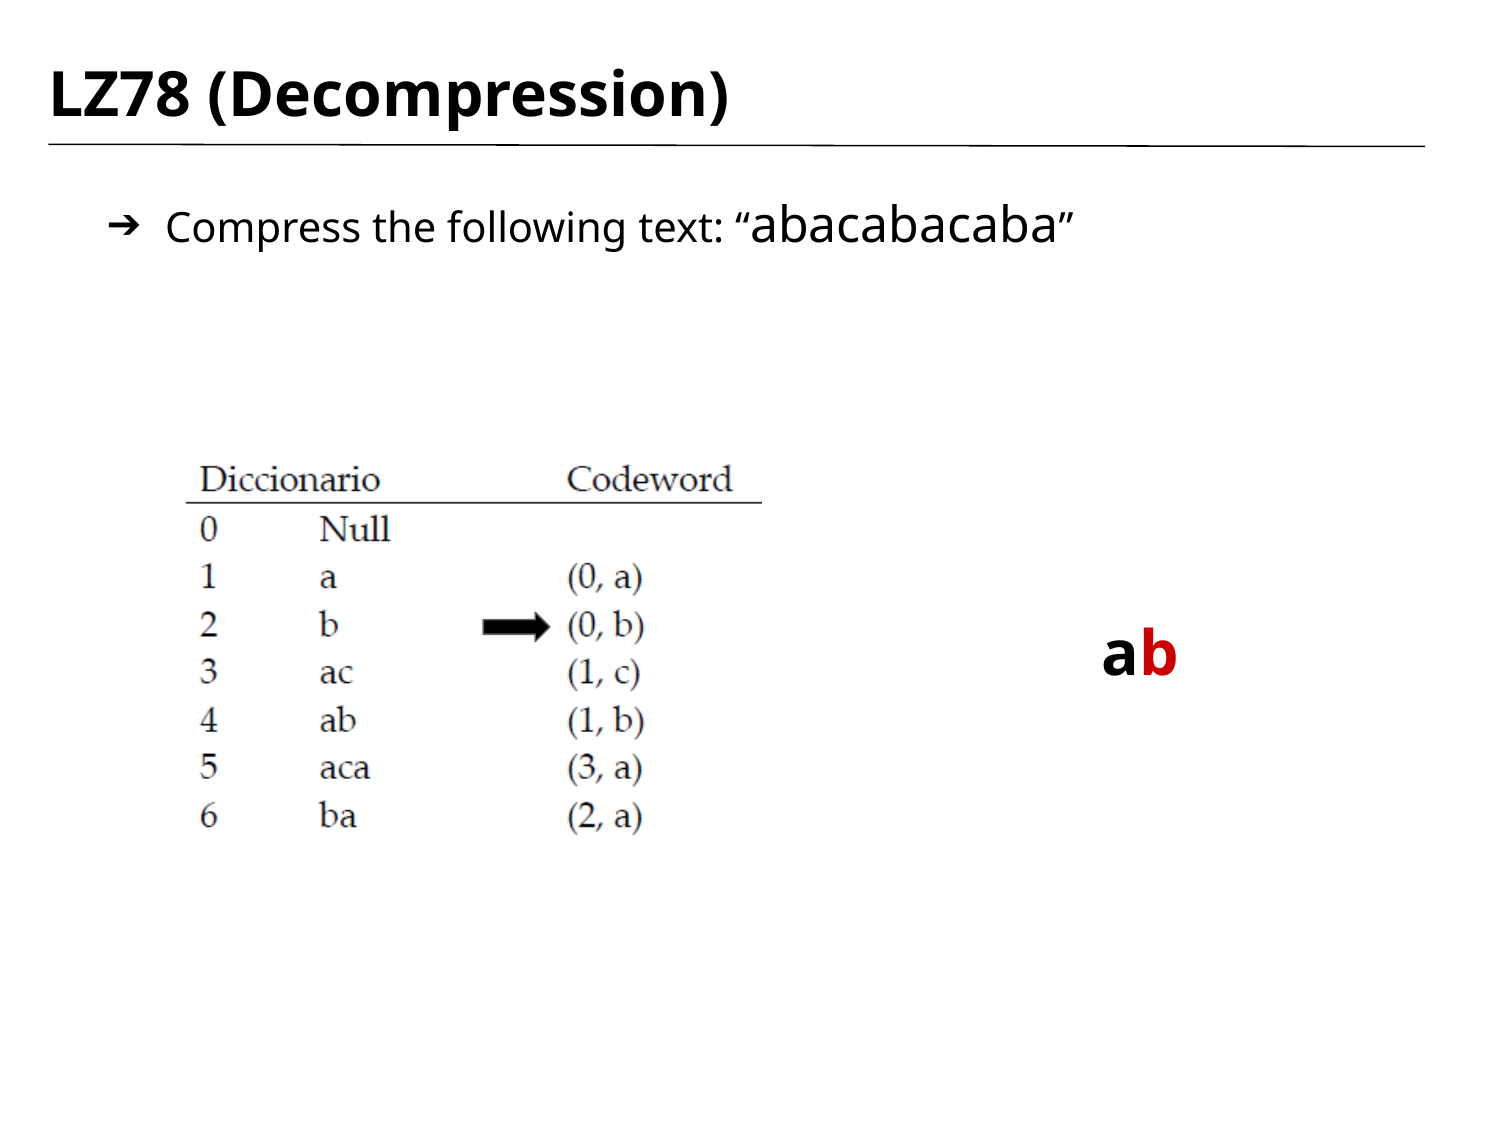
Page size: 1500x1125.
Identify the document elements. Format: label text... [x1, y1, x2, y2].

picture [183, 456, 763, 844]
list Compress the following text: “abacabacaba” [75, 177, 1425, 289]
title LZ78 (Decompression) [33, 32, 1384, 145]
list ab [820, 594, 1460, 706]
